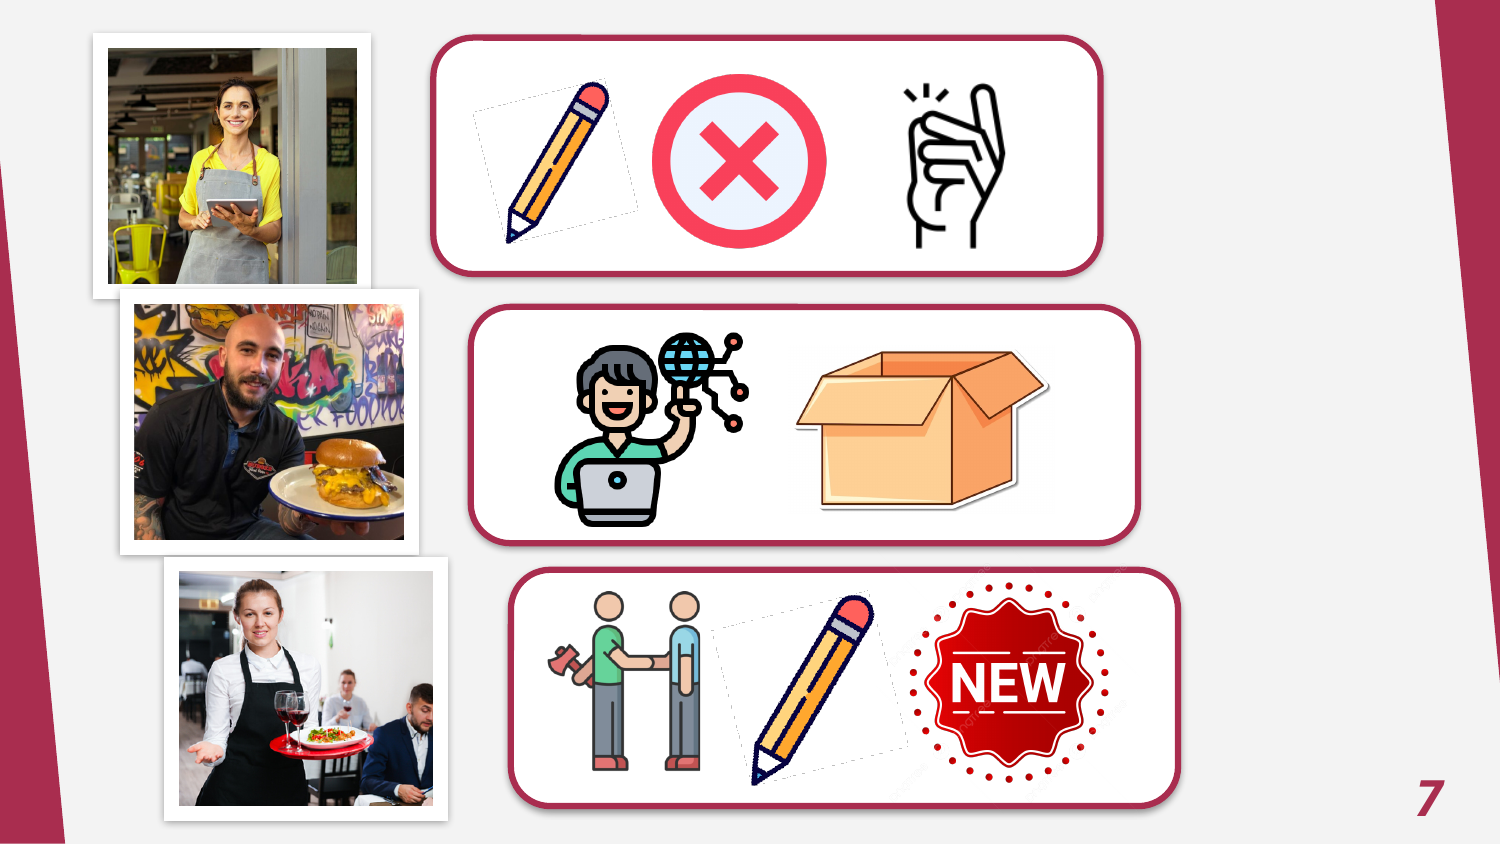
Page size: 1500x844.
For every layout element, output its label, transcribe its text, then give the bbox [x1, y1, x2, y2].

text_box 7 [1355, 748, 1500, 844]
picture [712, 546, 1146, 819]
picture [178, 570, 434, 807]
picture [547, 591, 701, 785]
picture [133, 303, 405, 541]
text_box [507, 566, 867, 810]
text_box [1434, 0, 1500, 683]
picture [472, 79, 638, 244]
text_box [0, 161, 66, 844]
picture [641, 44, 1076, 288]
picture [788, 345, 1055, 514]
text_box [467, 303, 1142, 547]
picture [107, 47, 358, 285]
picture [551, 329, 752, 530]
text_box [1150, 568, 1182, 808]
text_box [430, 34, 1104, 278]
